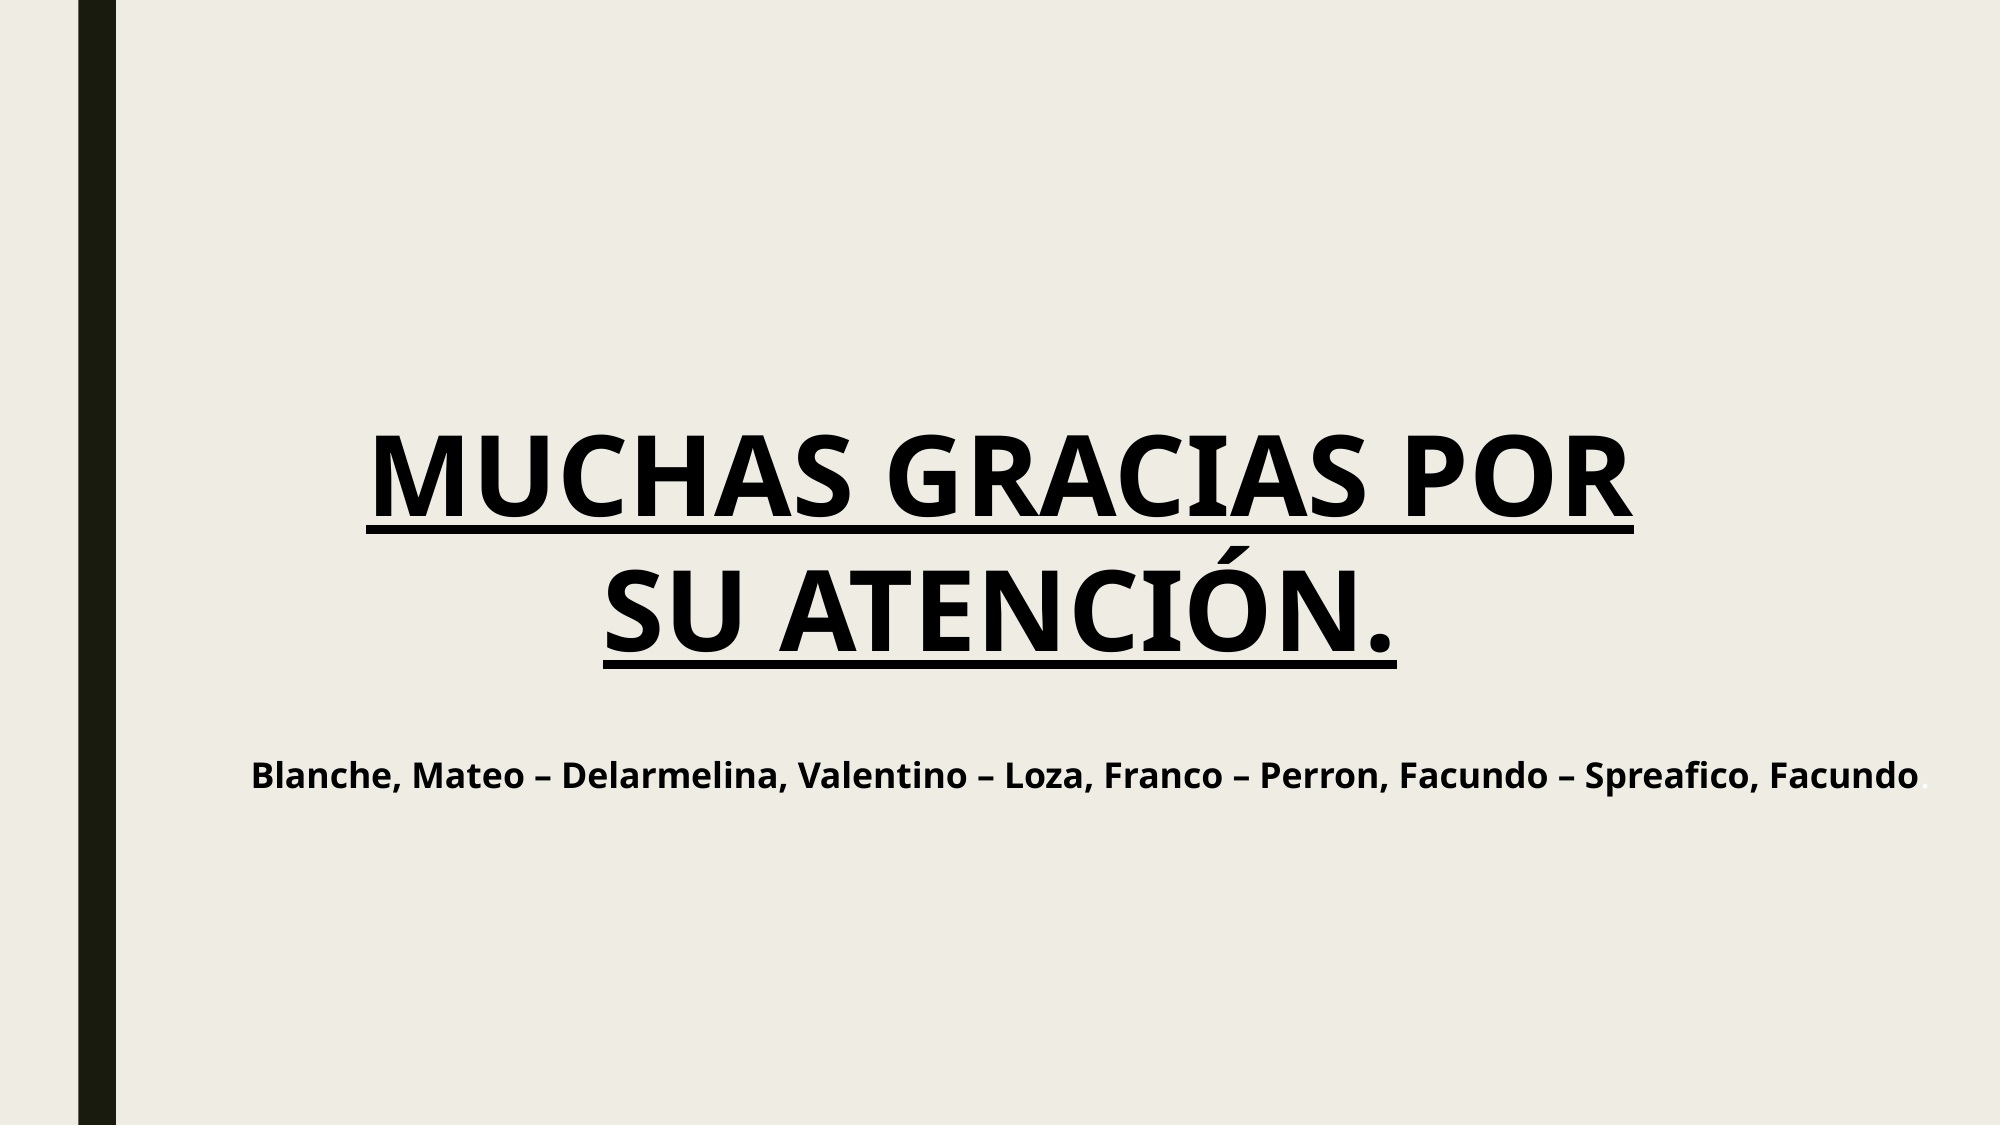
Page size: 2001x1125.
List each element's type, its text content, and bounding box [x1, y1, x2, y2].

text_box MUCHAS GRACIAS POR SU ATENCIÓN. [281, 397, 1719, 682]
text_box Blanche, Mateo – Delarmelina, Valentino – Loza, Franco – Perron, Facundo – Spreafico, Facundo. [234, 748, 1946, 805]
